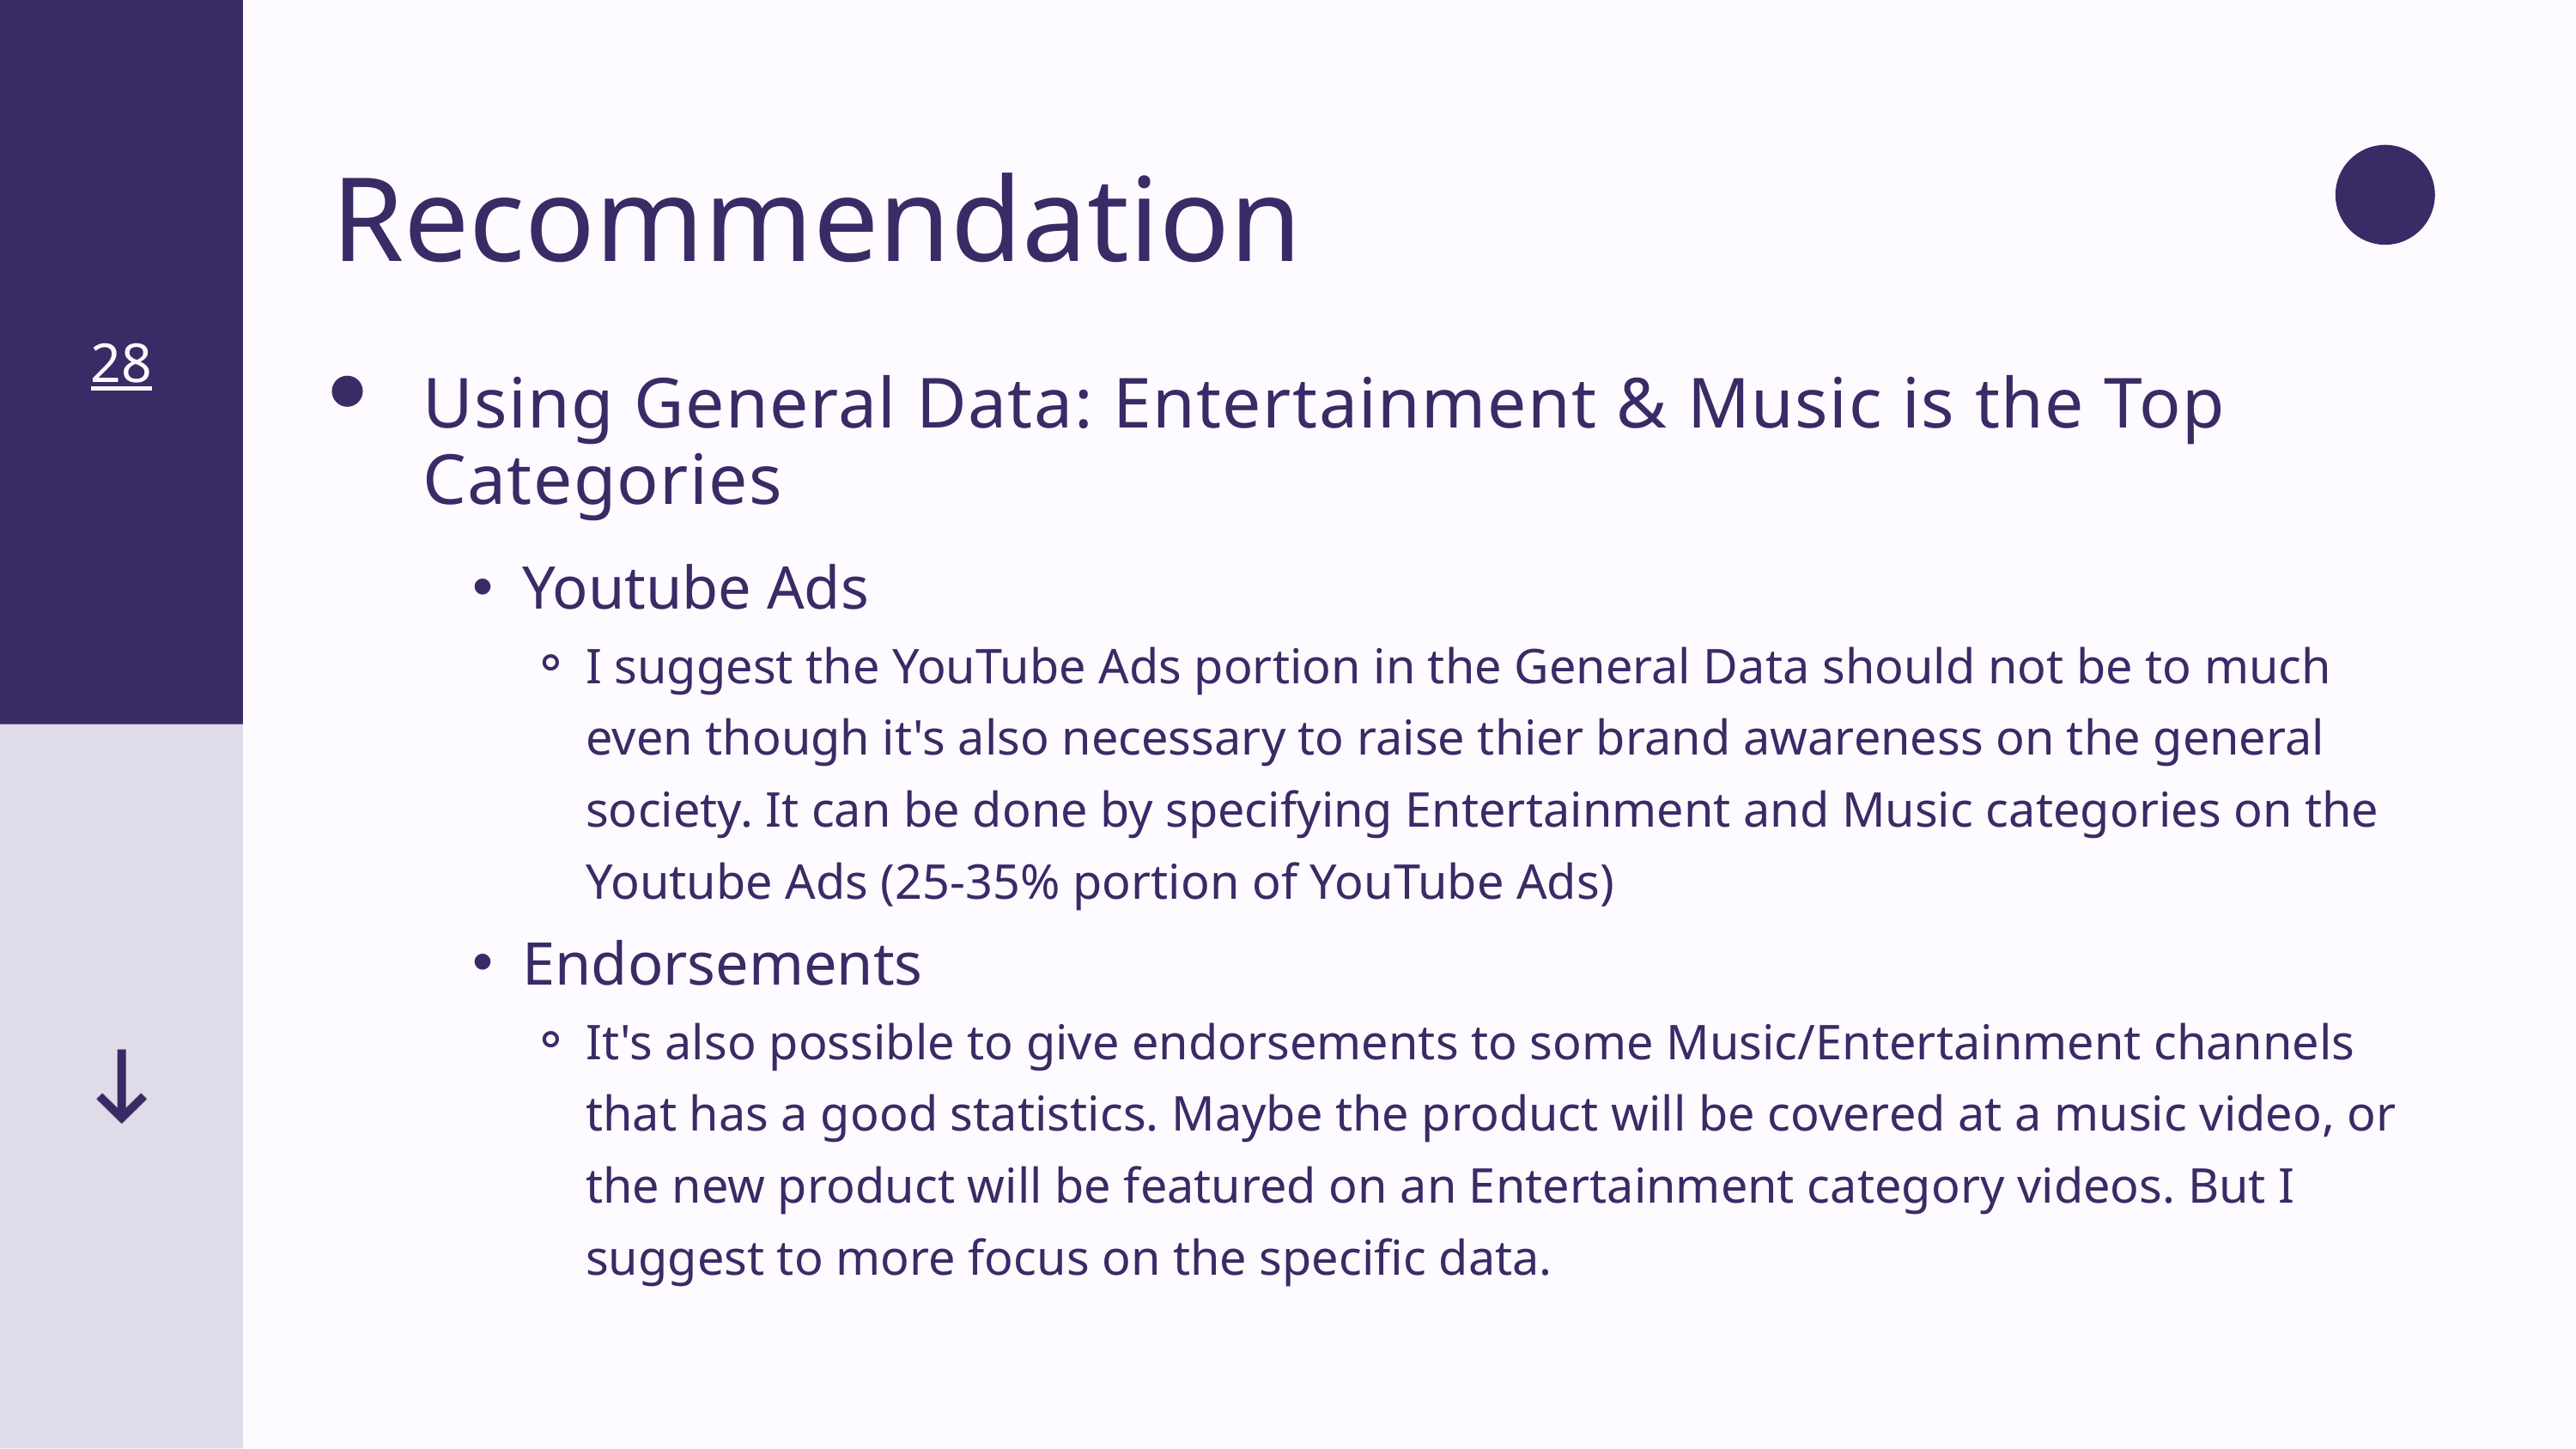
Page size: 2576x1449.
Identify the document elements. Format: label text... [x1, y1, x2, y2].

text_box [331, 375, 363, 408]
text_box [0, 0, 243, 724]
text_box Recommendation [331, 144, 1902, 285]
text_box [422, 361, 2433, 1341]
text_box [2335, 144, 2436, 246]
text_box 28 [64, 333, 179, 393]
picture [83, 1050, 160, 1124]
text_box [0, 724, 243, 1449]
